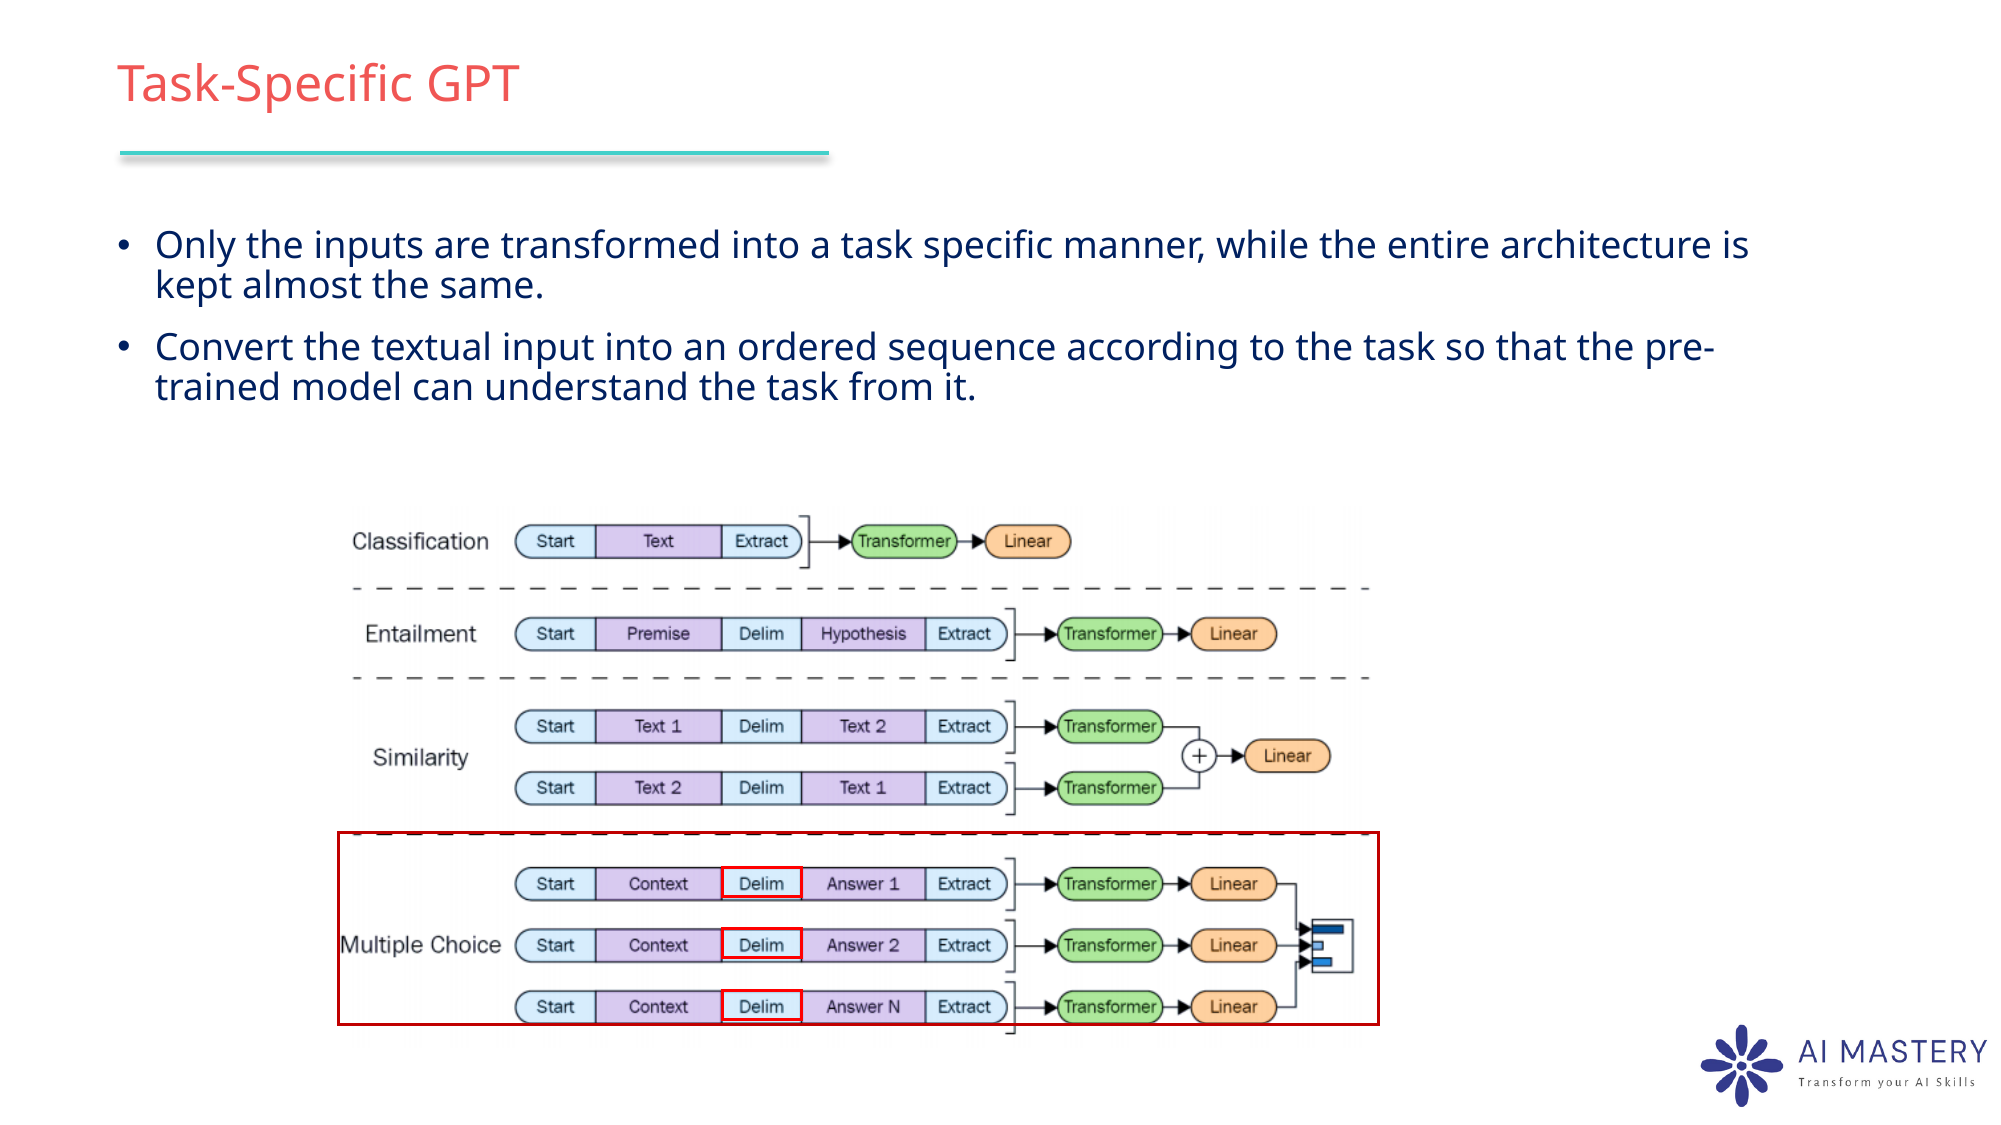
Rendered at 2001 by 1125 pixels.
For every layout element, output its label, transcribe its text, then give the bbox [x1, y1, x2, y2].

list Only the inputs are transformed into a task specific manner, while the entire architecture is kept almost the same. Convert the textual input into an ordered sequence according to the task so that the pre-trained model can understand the task from it. [102, 218, 1781, 1098]
title Task-Specific GPT [102, 0, 1828, 195]
picture [338, 502, 1434, 1061]
picture [1687, 1010, 2000, 1122]
